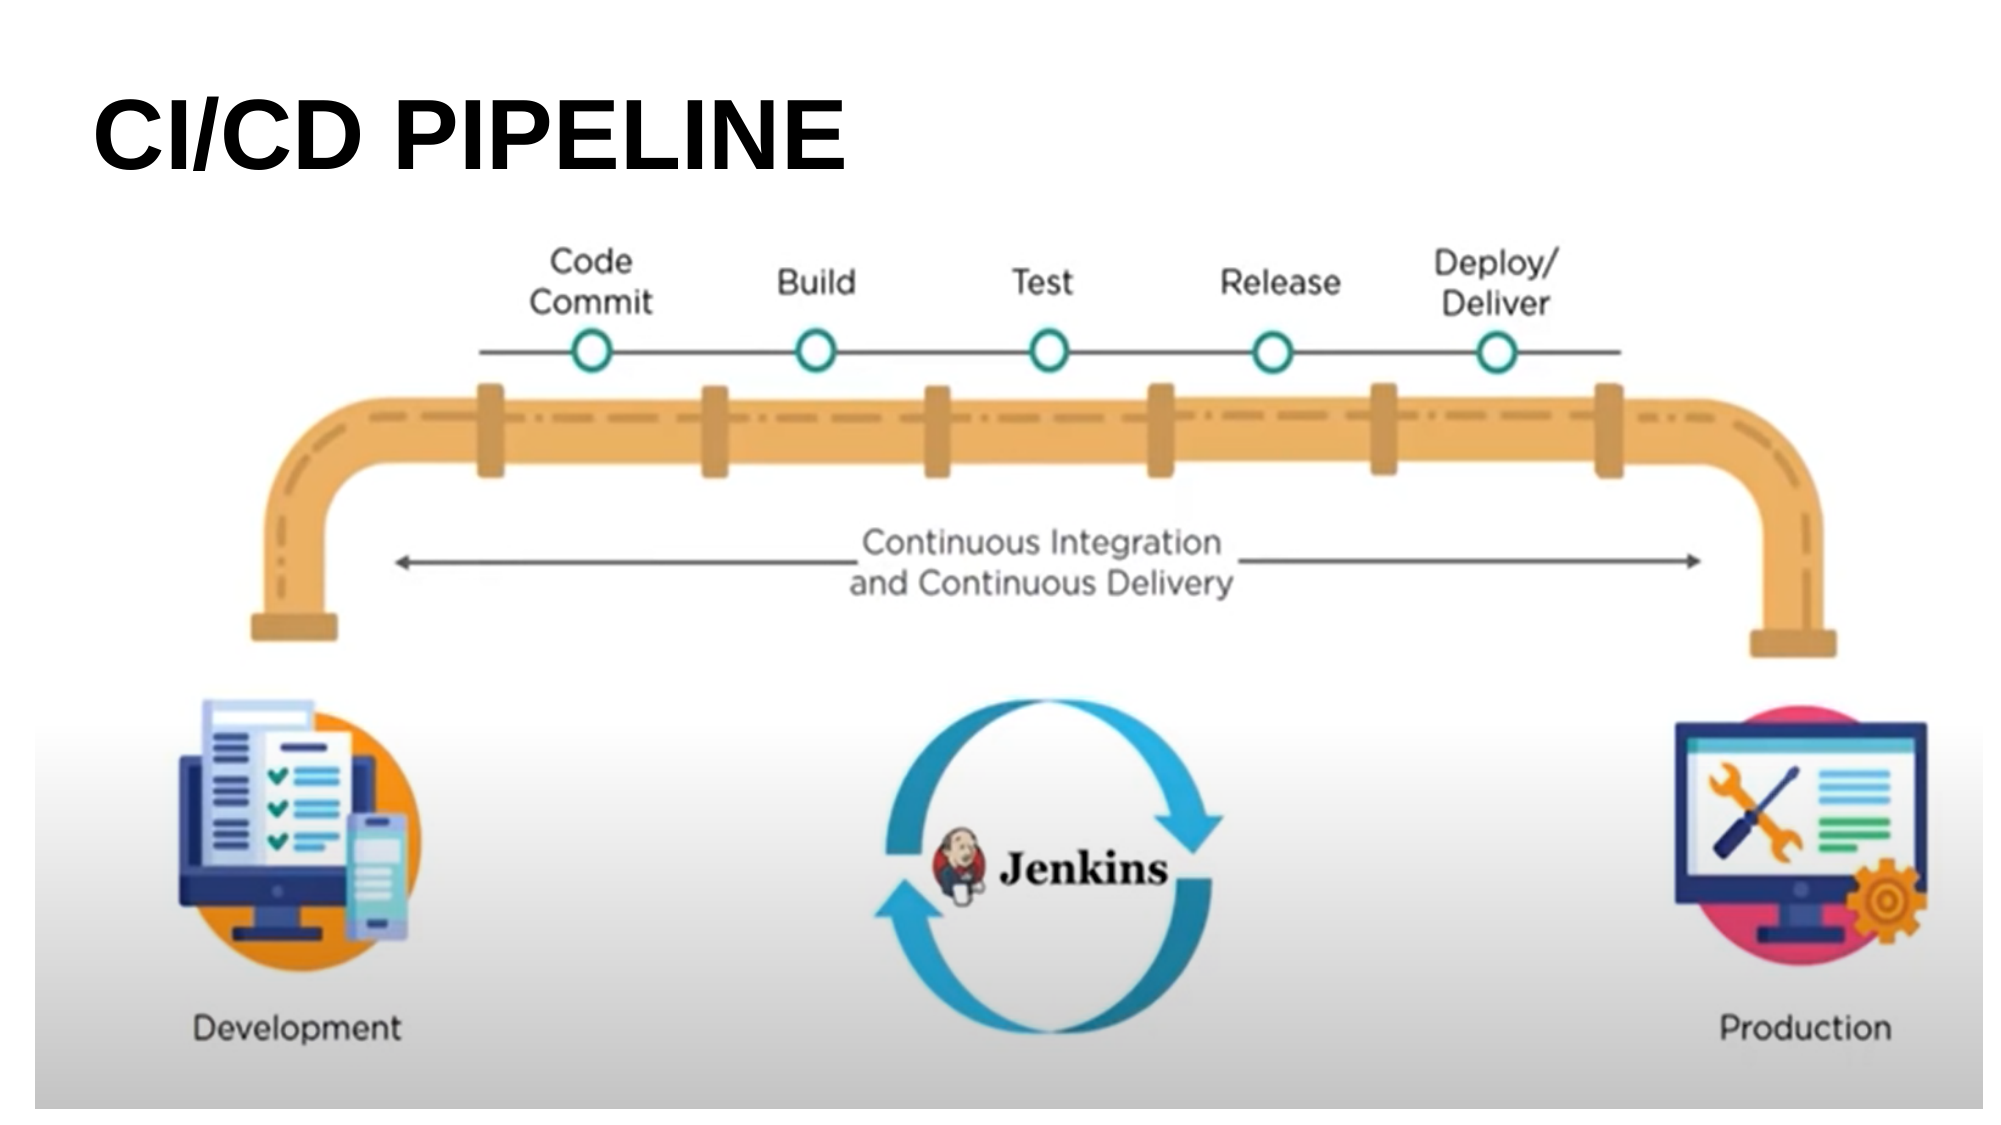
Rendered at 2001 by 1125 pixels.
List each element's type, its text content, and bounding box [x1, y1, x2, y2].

picture [35, 186, 1981, 1107]
text_box CI/CD PIPELINE [78, 62, 1433, 186]
